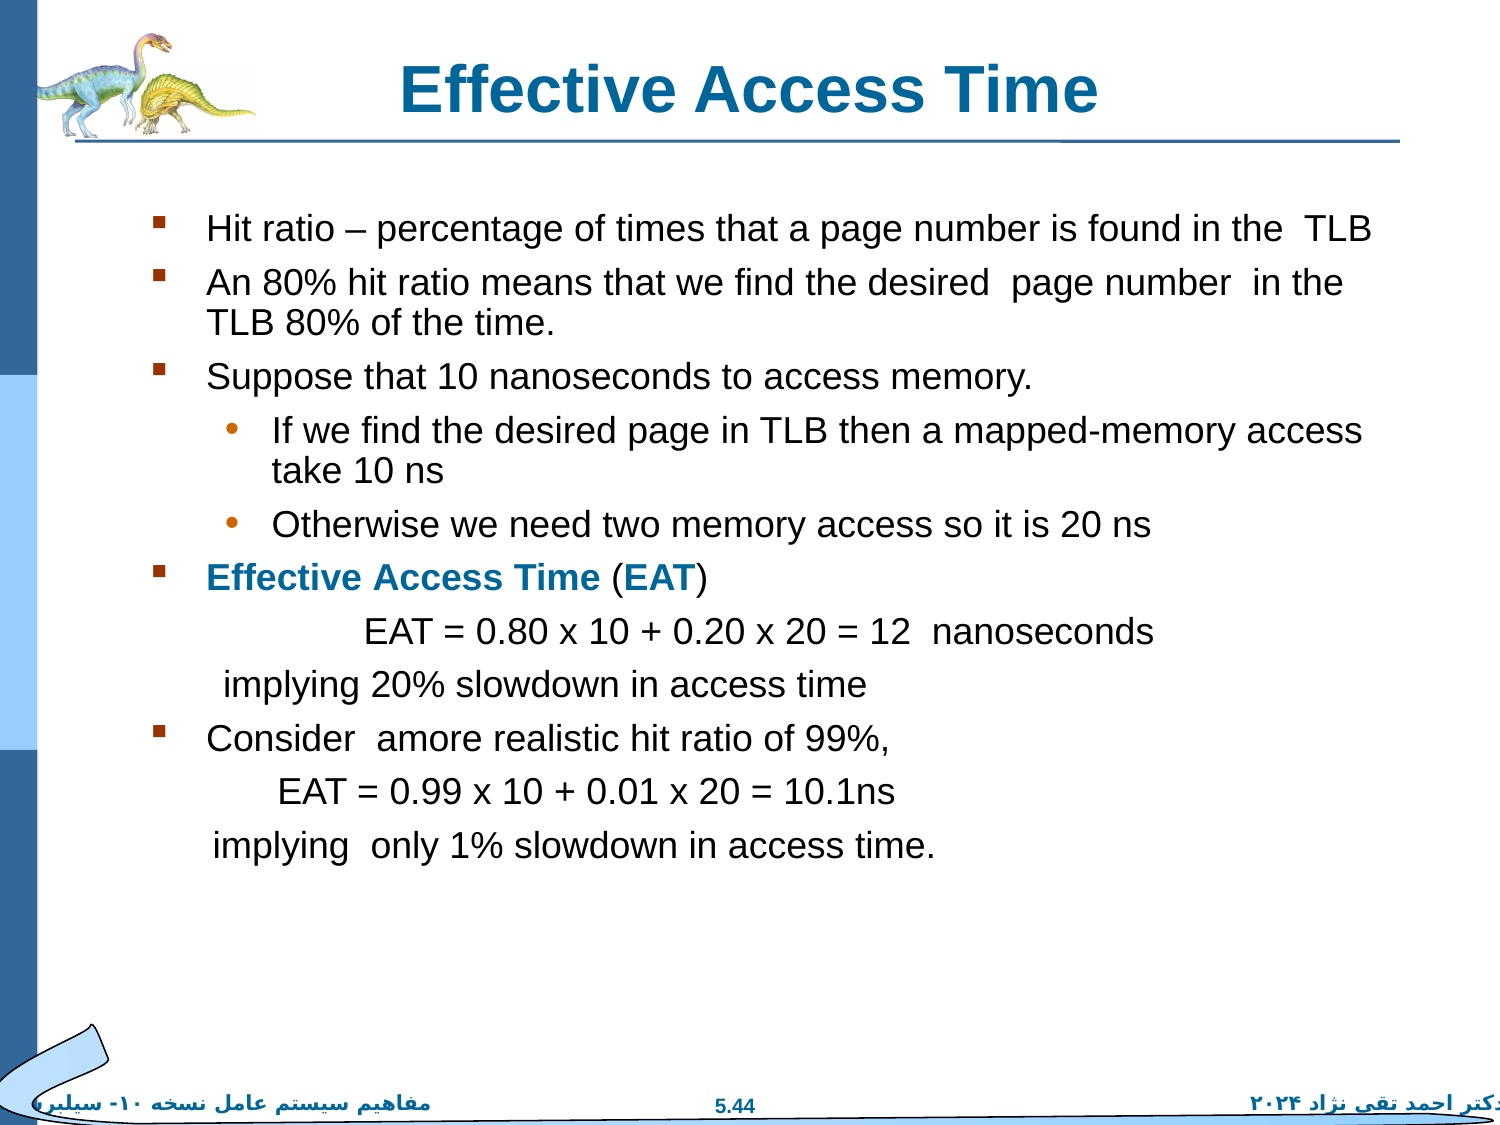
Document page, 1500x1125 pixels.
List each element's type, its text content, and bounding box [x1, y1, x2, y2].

title Effective Access Time [75, 38, 1425, 134]
list Hit ratio – percentage of times that a page number is found in the TLB An 80% hit ratio means that we find the desired page number in the TLB 80% of the time. Suppose that 10 nanoseconds to access memory. If we find the desired page in TLB then a mapped-memory access take 10 ns Otherwise we need two memory access so it is 20 ns Effective Access Time (EAT) EAT = 0.80 x 10 + 0.20 x 20 = 12 nanoseconds implying 20% slowdown in access time Consider amore realistic hit ratio of 99%, EAT = 0.99 x 10 + 0.01 x 20 = 10.1ns implying only 1% slowdown in access time. [134, 202, 1410, 996]
picture [38, 20, 258, 151]
